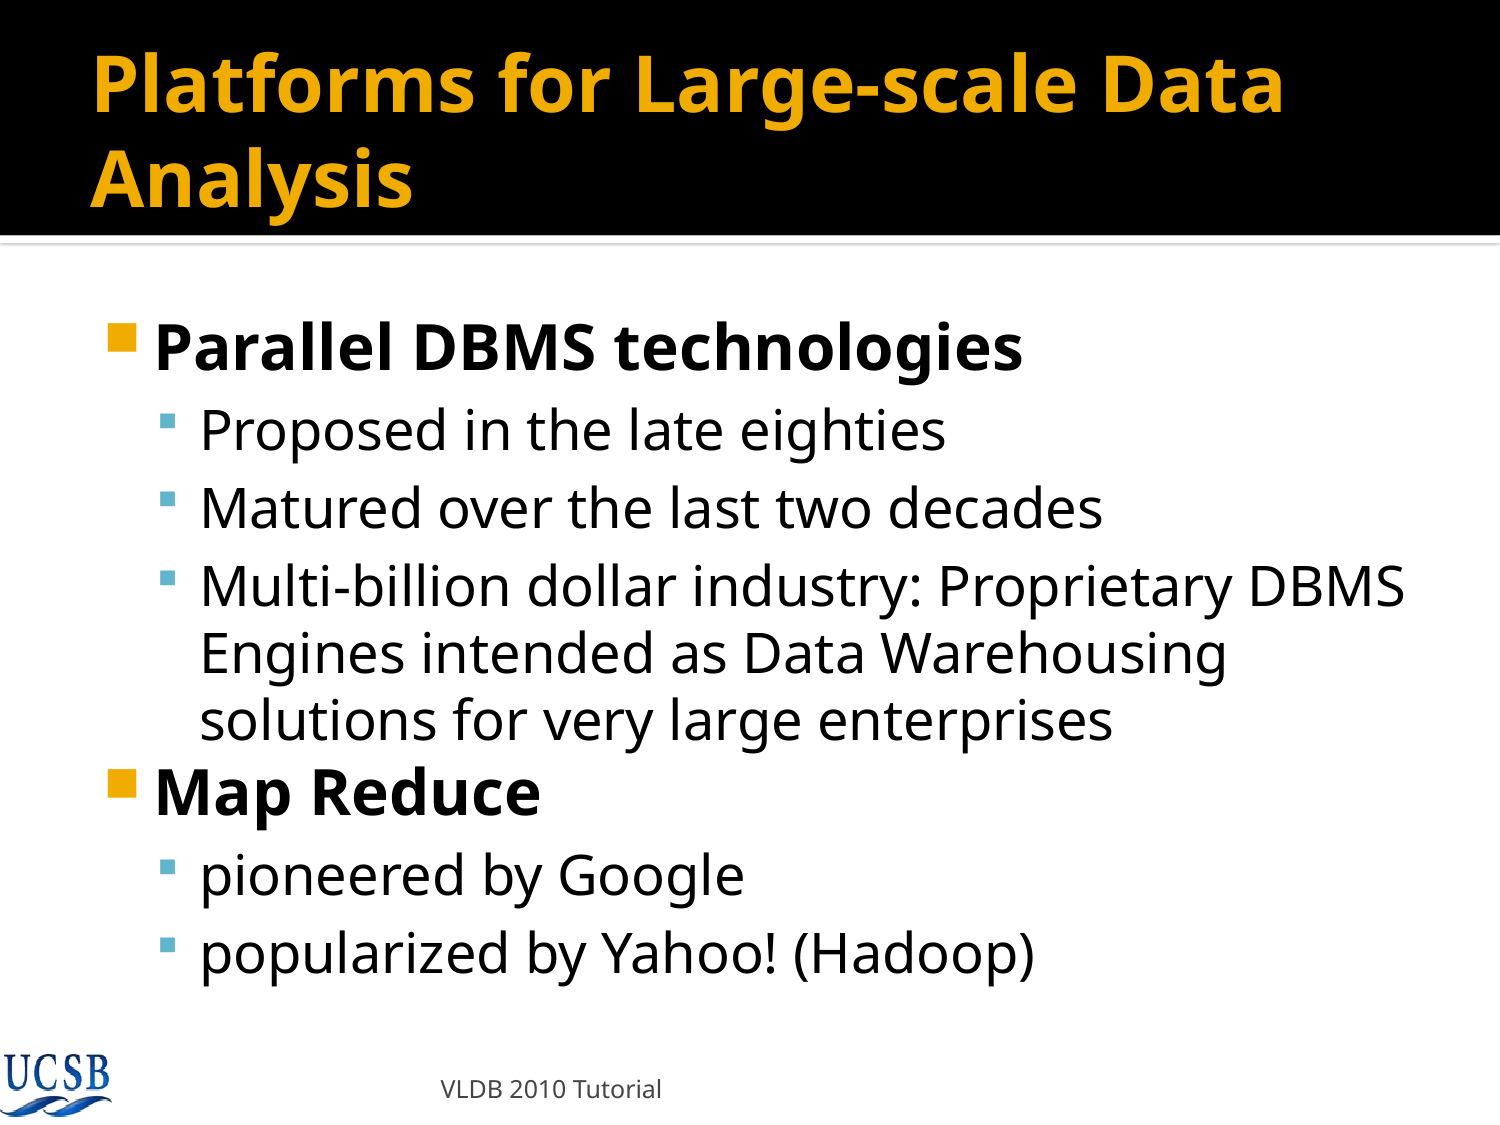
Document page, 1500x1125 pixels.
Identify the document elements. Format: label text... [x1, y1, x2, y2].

title Platforms for Large-scale Data Analysis [75, 25, 1425, 231]
picture [0, 1053, 113, 1117]
footer VLDB 2010 Tutorial [433, 1062, 1337, 1108]
list Parallel DBMS technologies Proposed in the late eighties Matured over the last two decades Multi-billion dollar industry: Proprietary DBMS Engines intended as Data Warehousing solutions for very large enterprises Map Reduce pioneered by Google popularized by Yahoo! (Hadoop) [75, 291, 1425, 1050]
